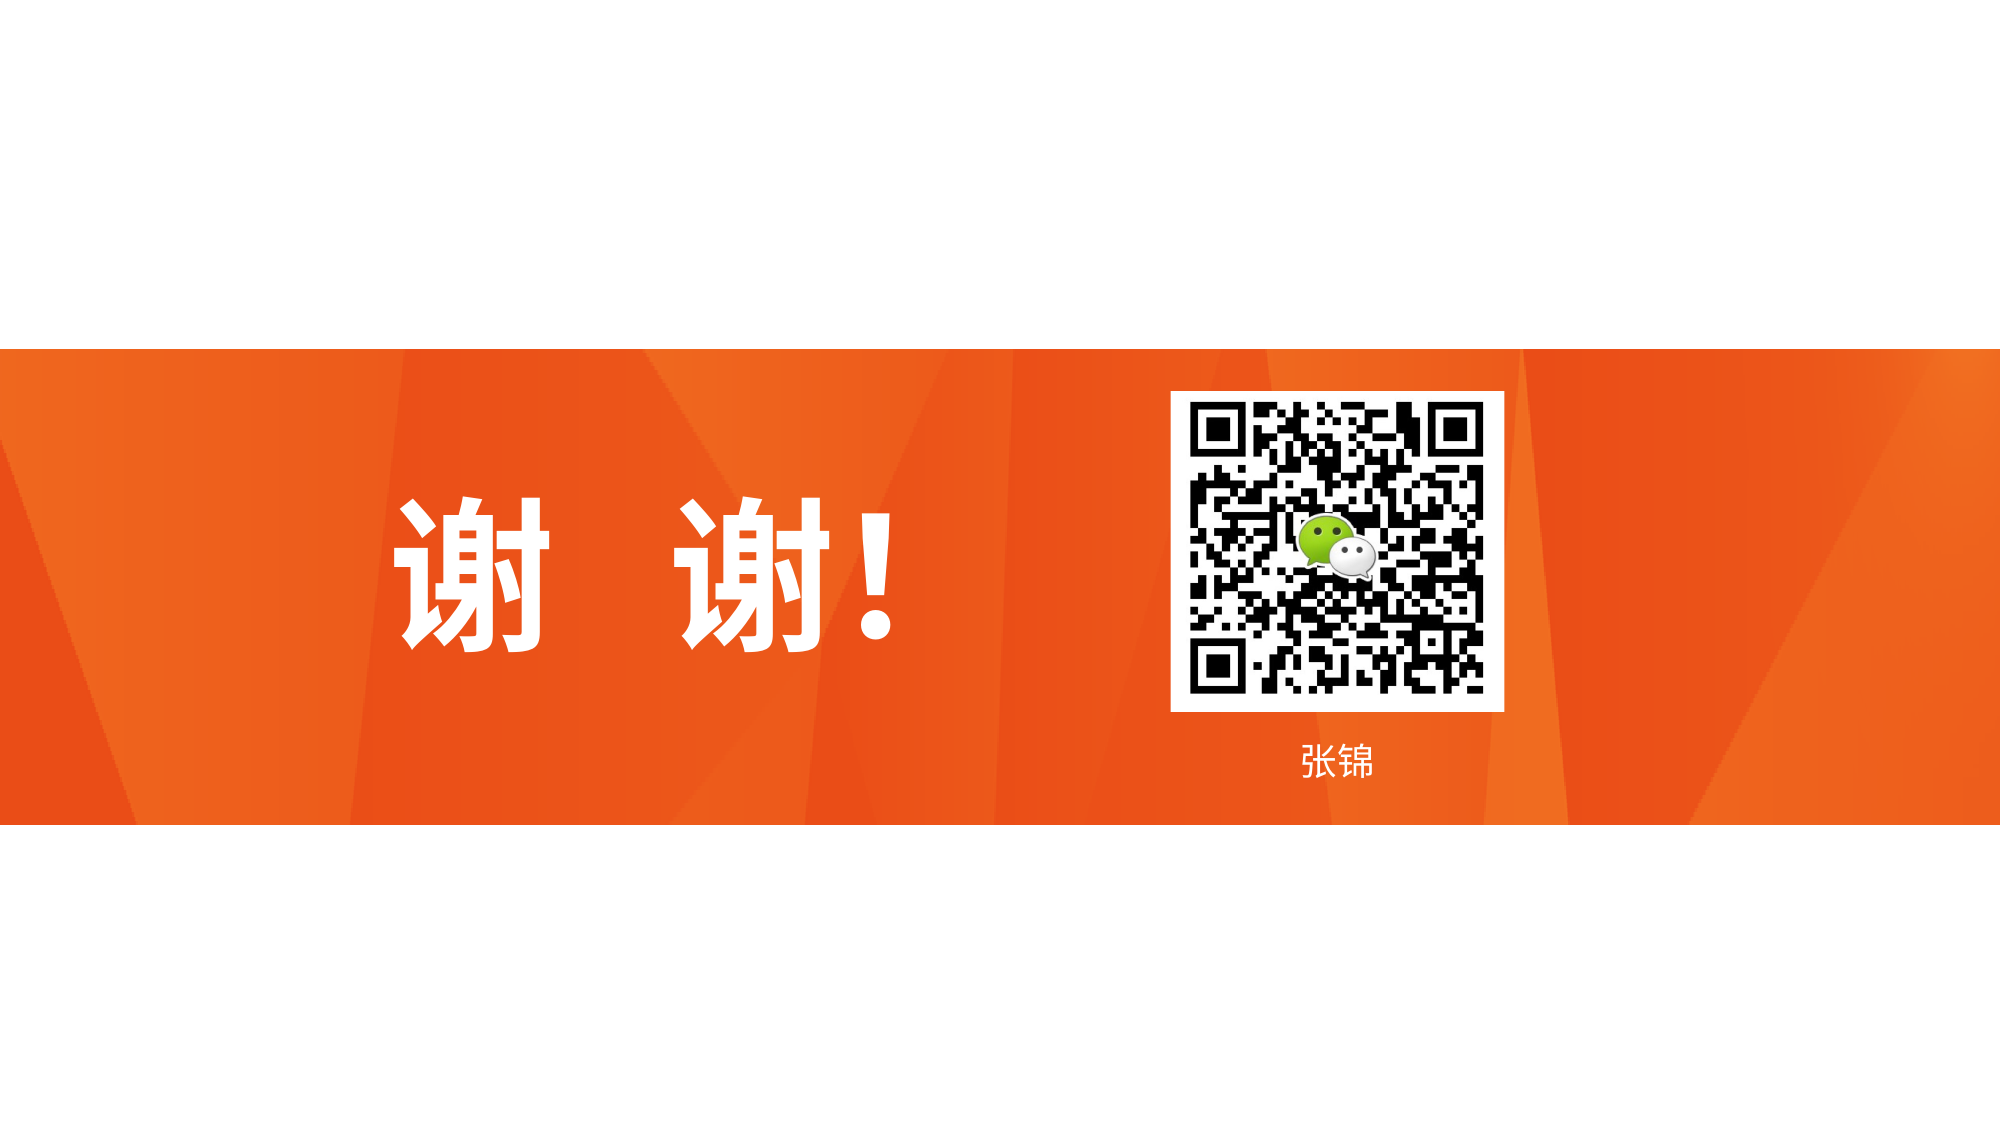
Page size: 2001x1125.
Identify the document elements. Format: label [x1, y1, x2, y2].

picture [0, 349, 2000, 825]
